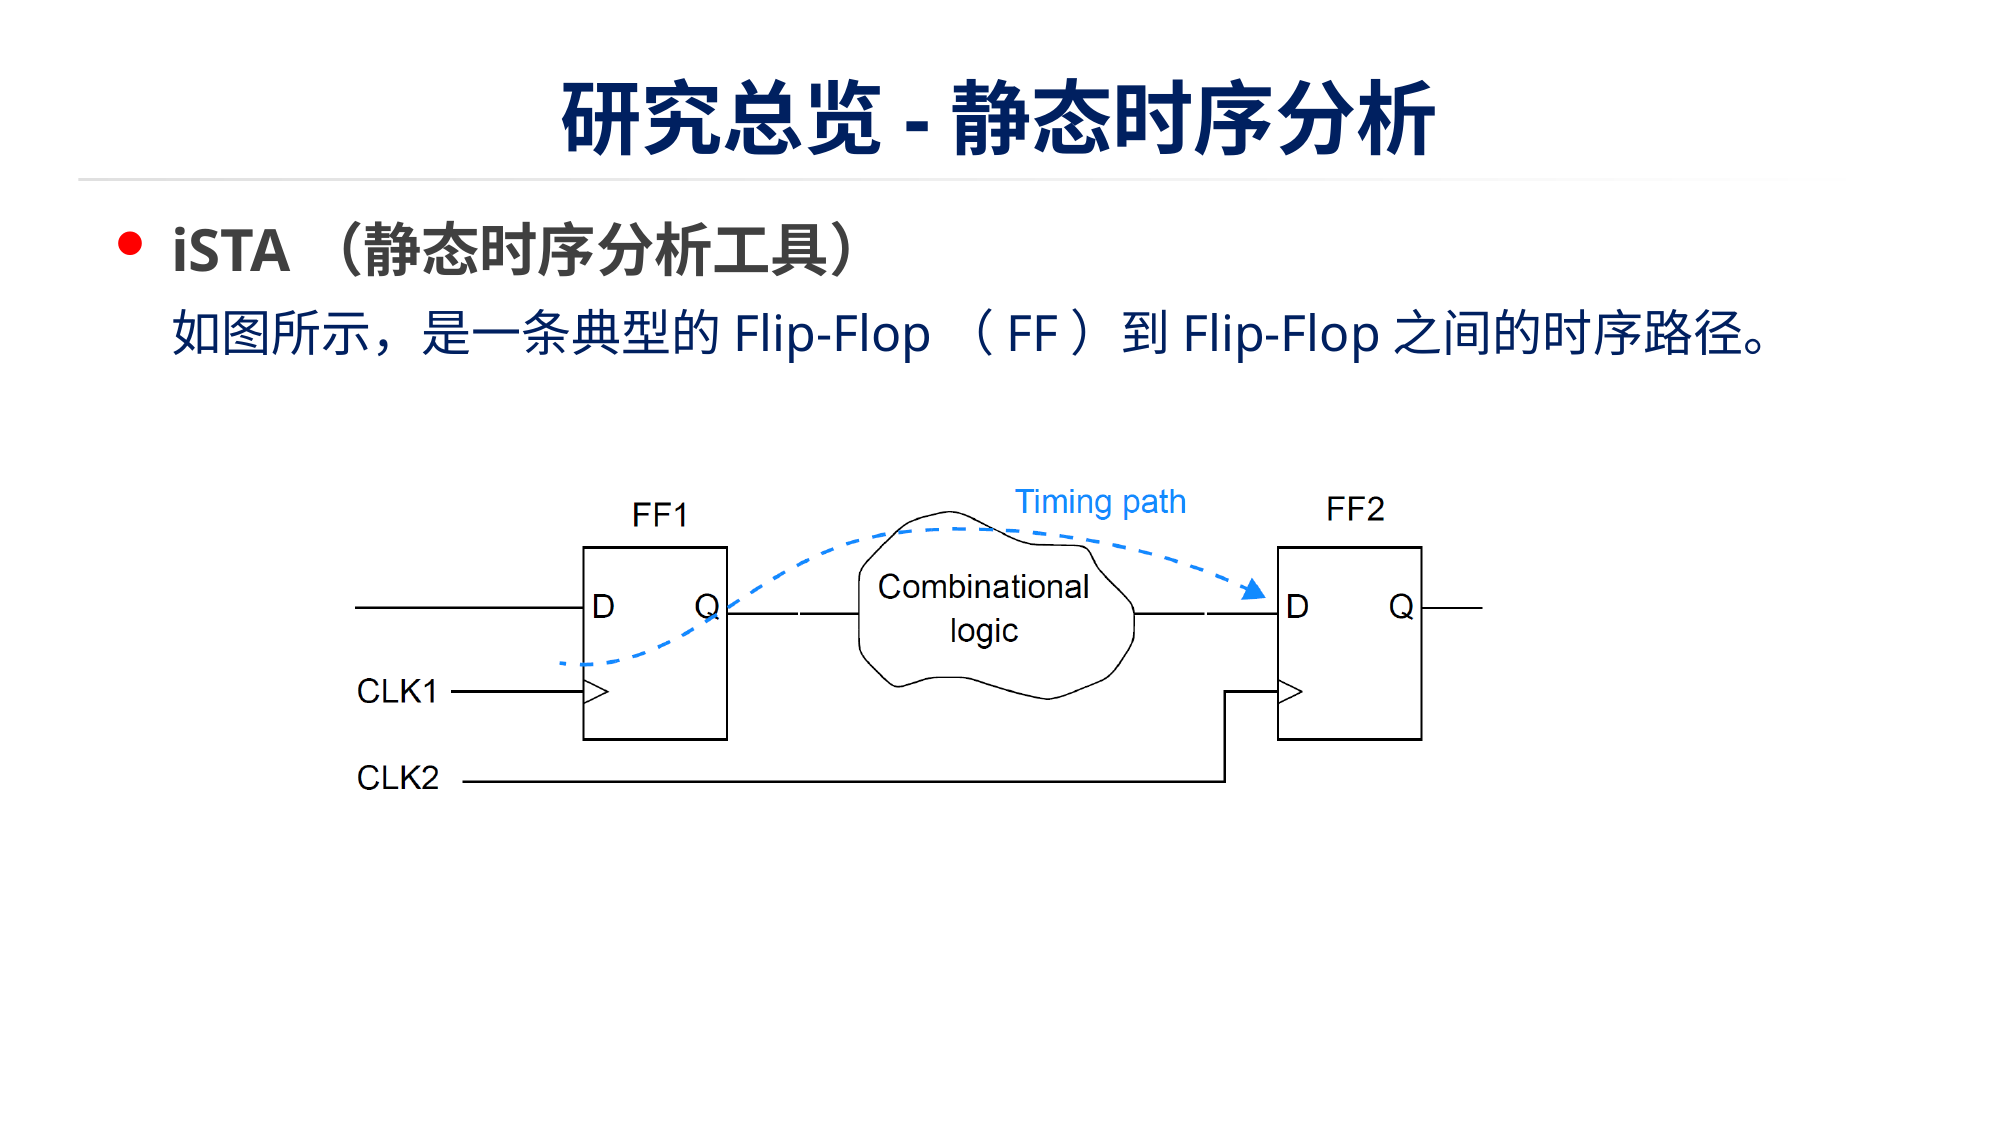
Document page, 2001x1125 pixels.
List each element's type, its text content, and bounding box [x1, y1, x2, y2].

title 研究总览-静态时序分析 [99, 20, 1898, 173]
picture [323, 462, 1554, 863]
list iSTA（静态时序分析工具） 如图所示，是一条典型的Flip-Flop（FF）到Flip-Flop之间的时序路径。 [99, 196, 1900, 1006]
